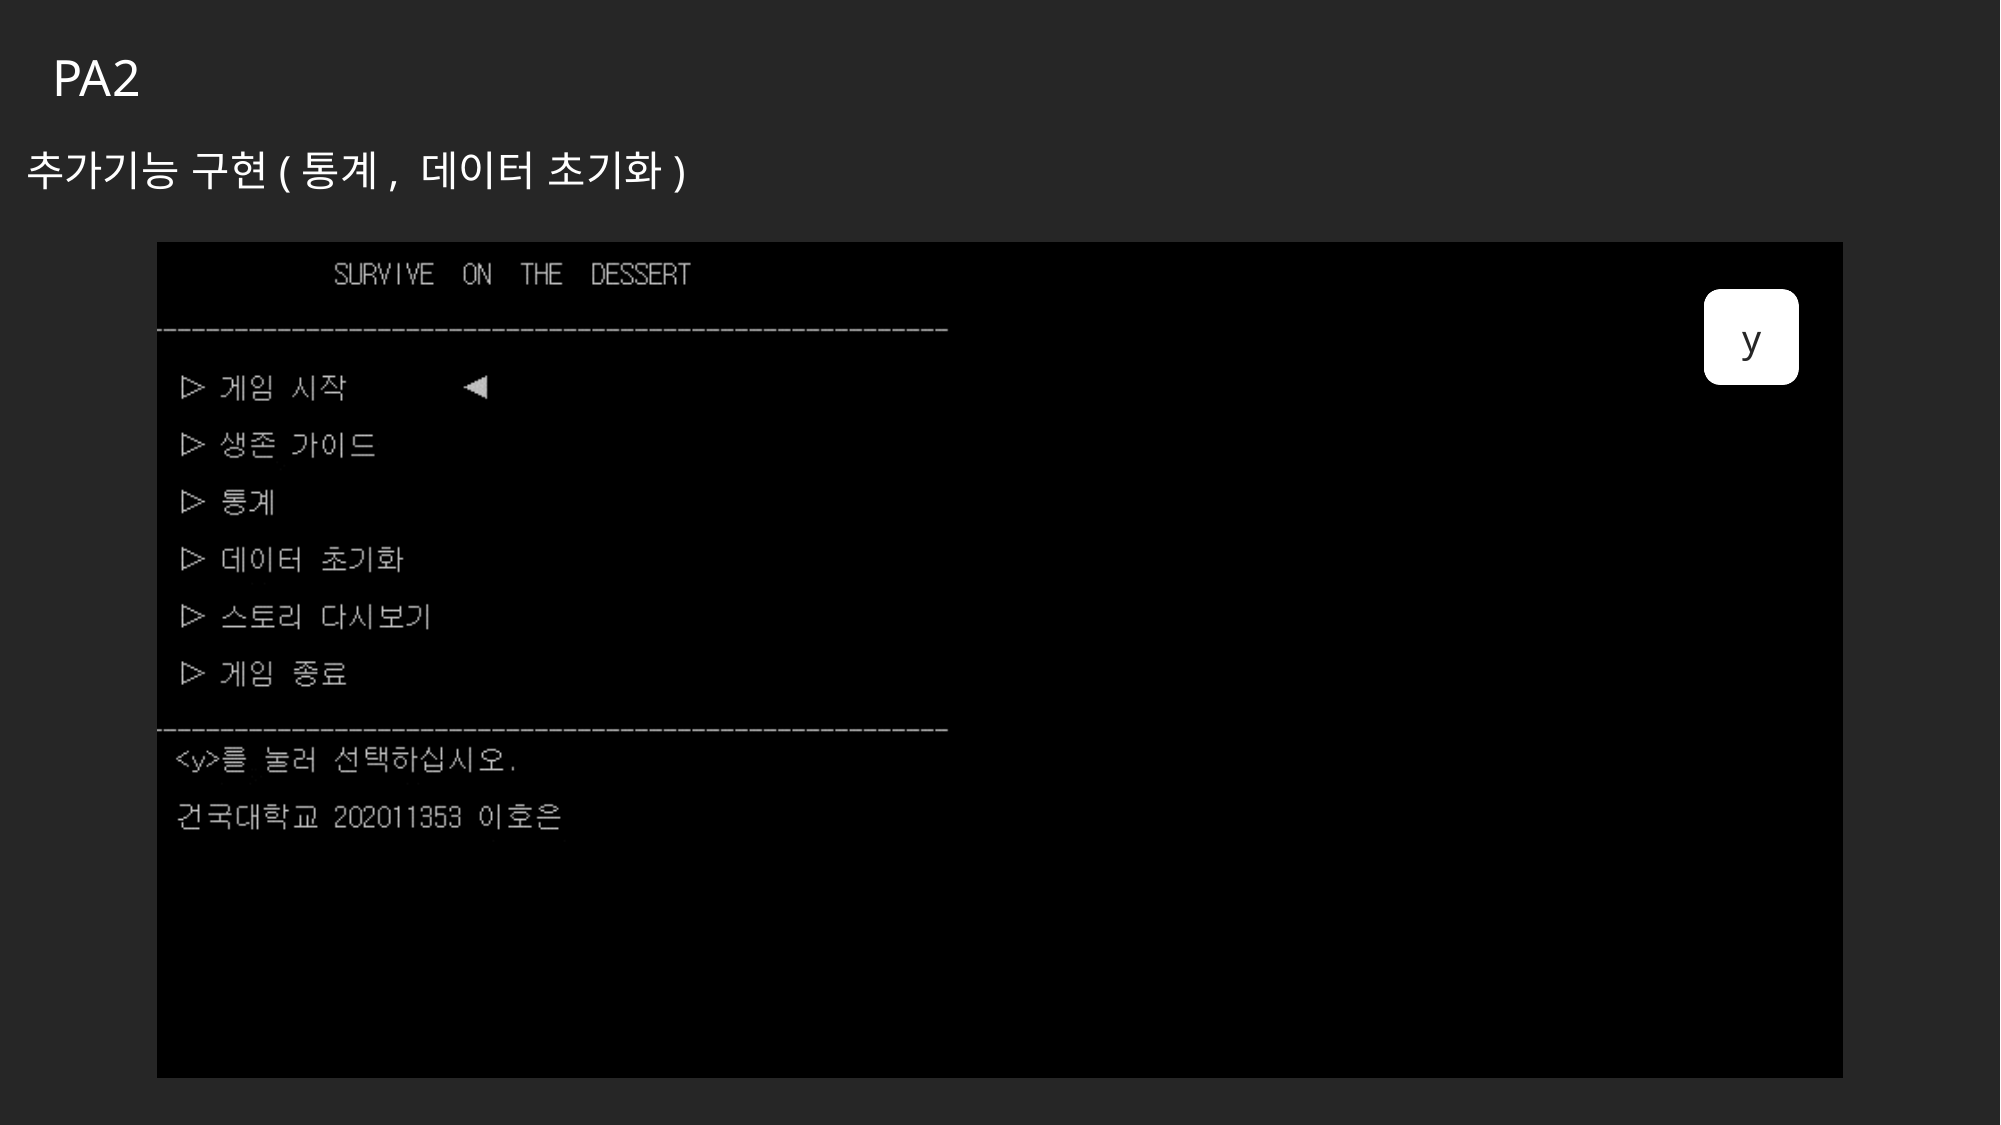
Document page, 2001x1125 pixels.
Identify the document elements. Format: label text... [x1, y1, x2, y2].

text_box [156, 241, 1844, 1079]
text_box PA2 [37, 38, 156, 114]
text_box 추가기능 구현(통계, 데이터 초기화) [11, 137, 701, 202]
